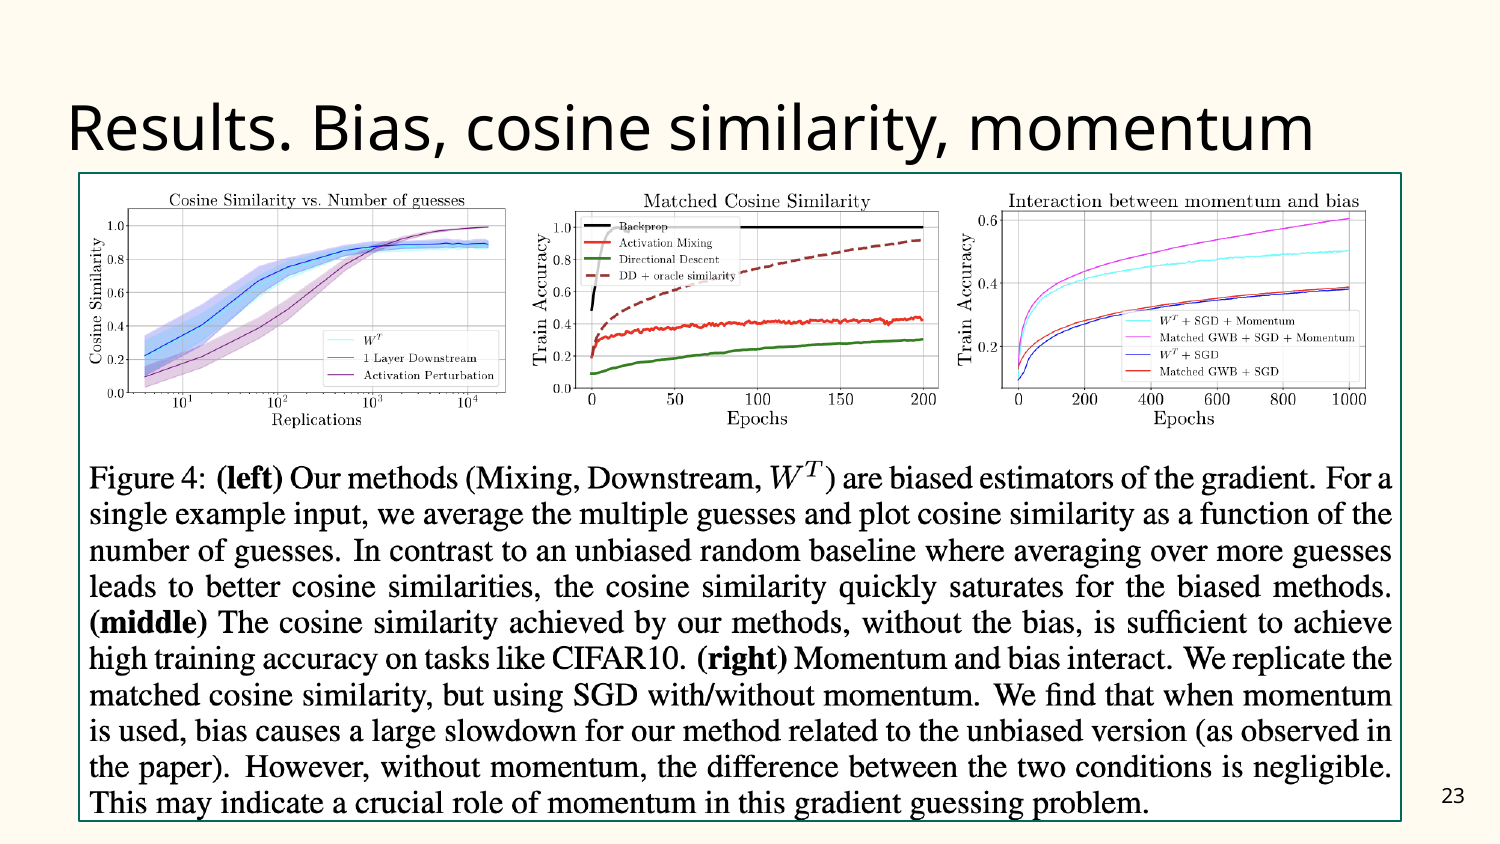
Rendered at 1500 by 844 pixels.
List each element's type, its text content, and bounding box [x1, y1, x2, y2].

slide_number ‹#› [1394, 764, 1480, 830]
picture [79, 173, 1401, 821]
title Results. Bias, cosine similarity, momentum [51, 72, 1500, 174]
